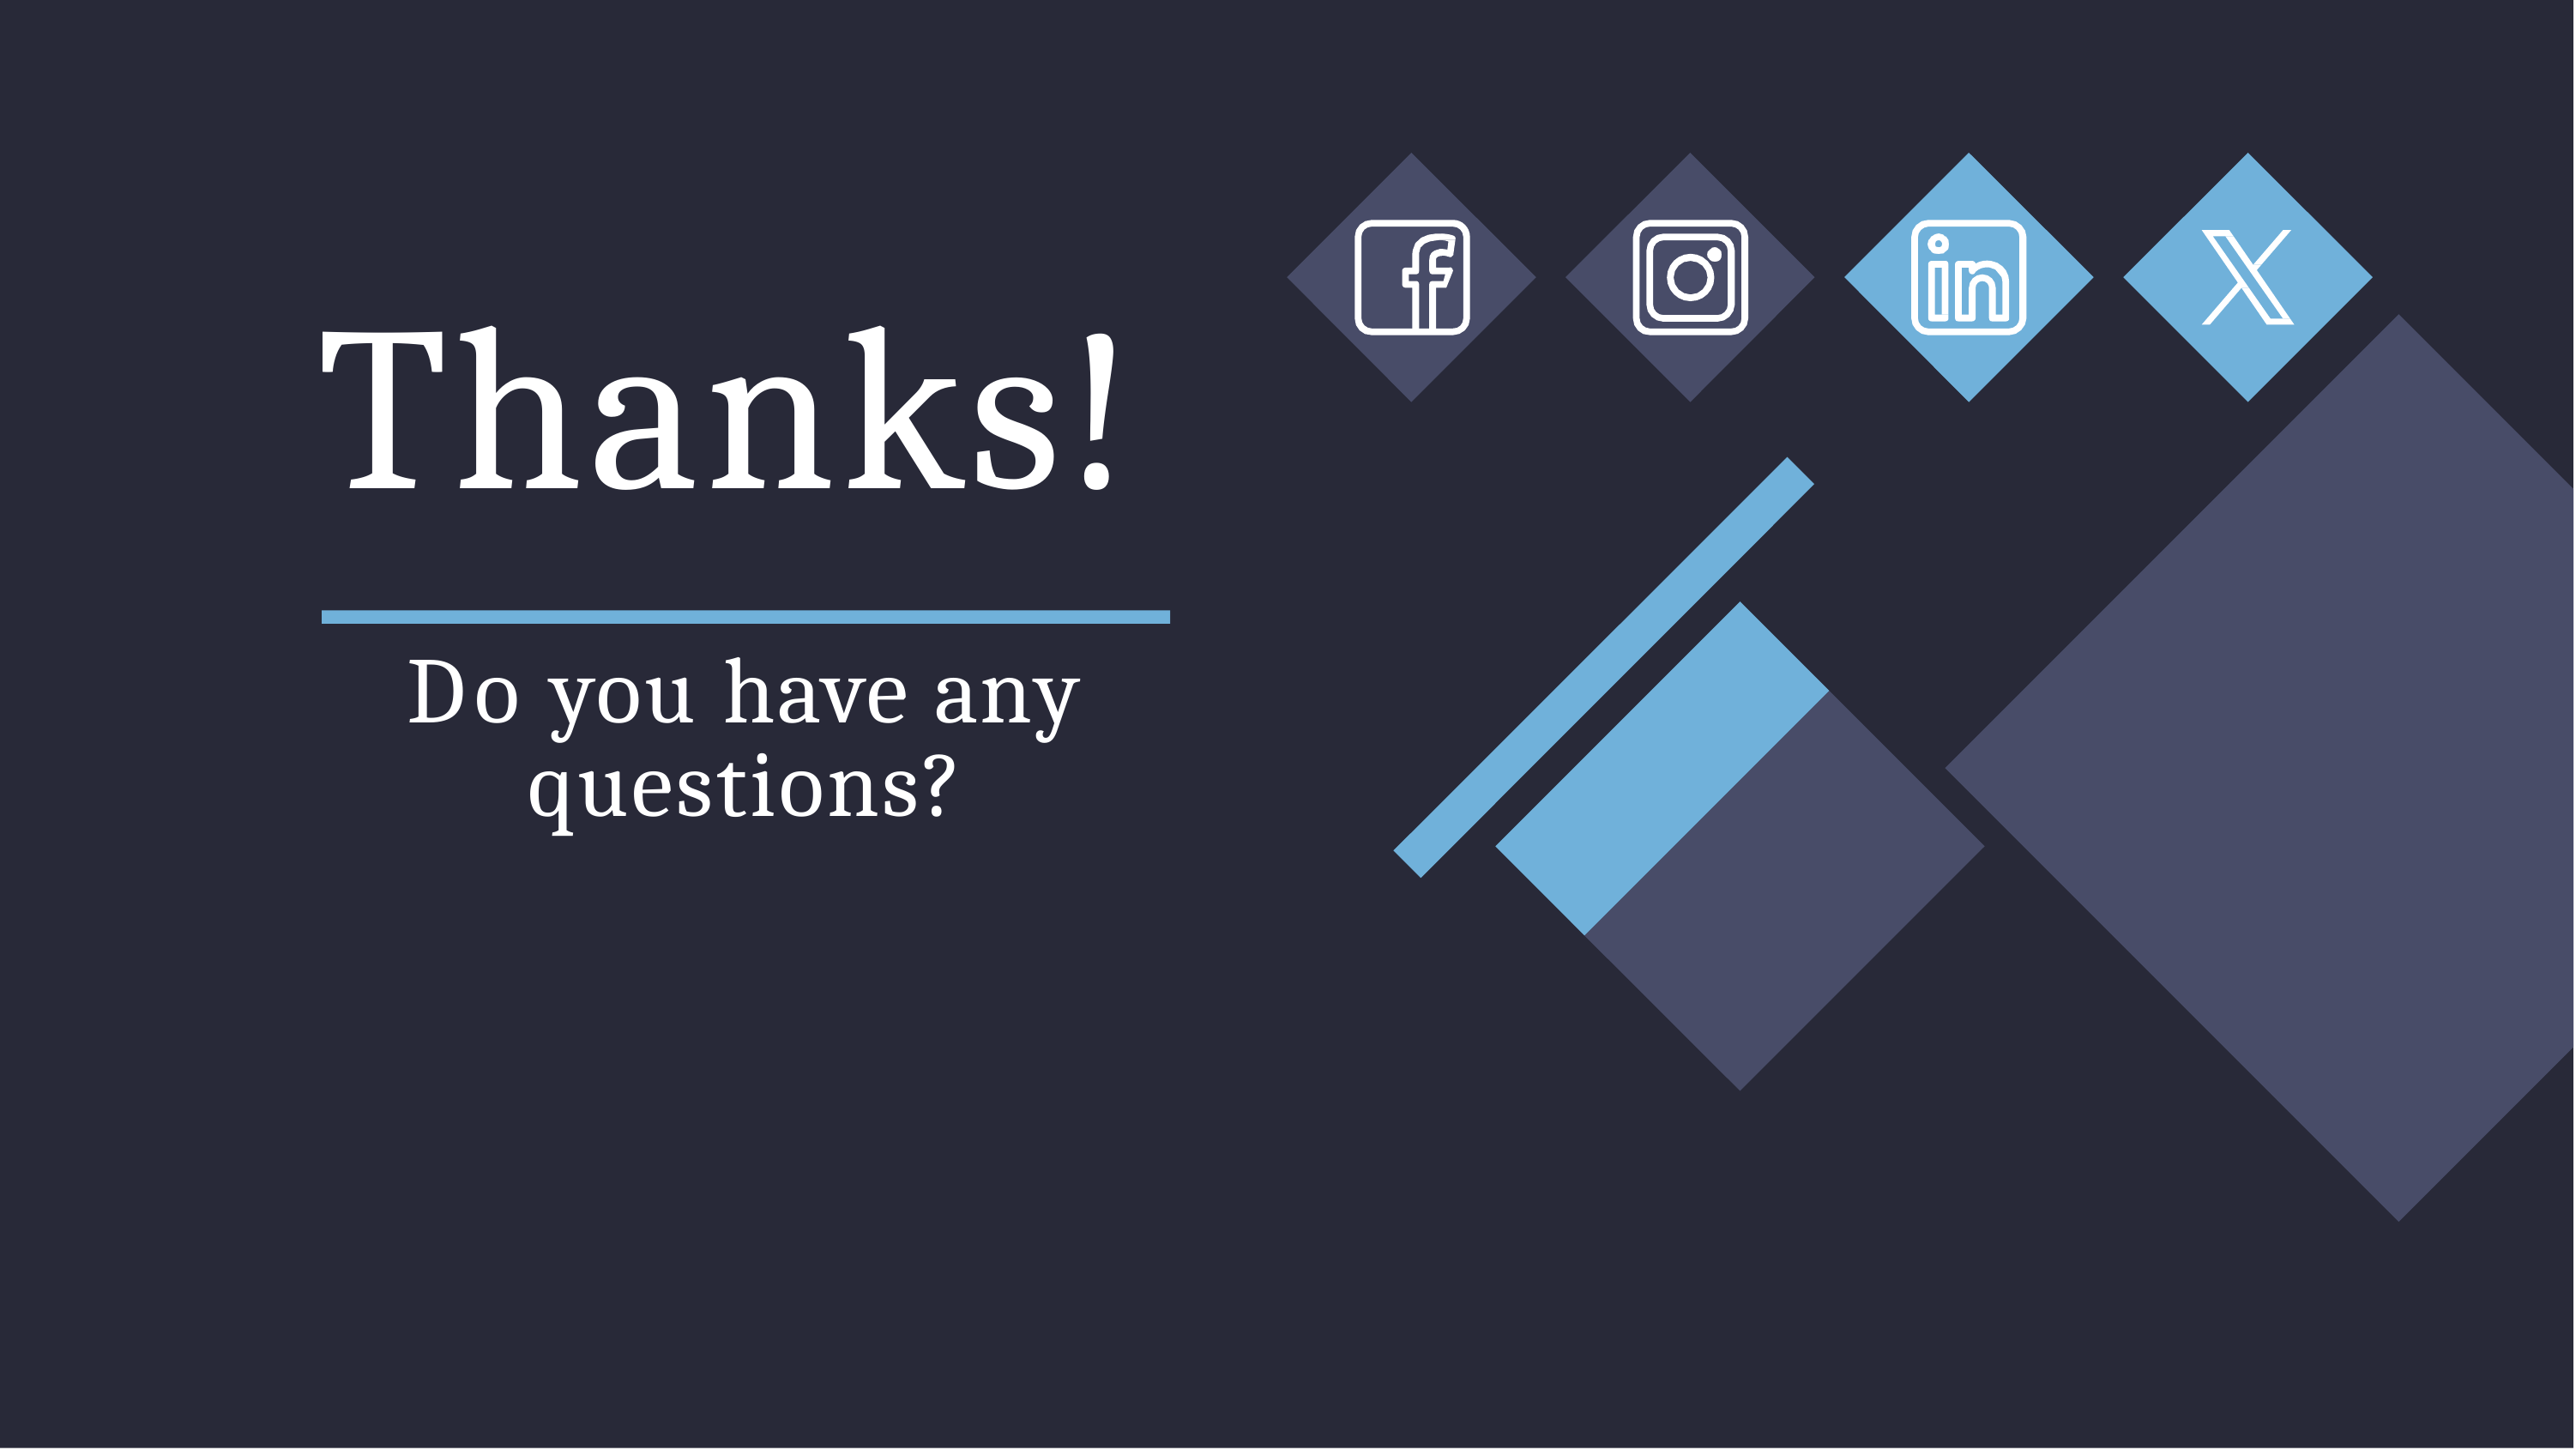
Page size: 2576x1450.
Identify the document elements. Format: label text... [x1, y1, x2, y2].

title Thanks! [316, 253, 1171, 535]
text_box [1286, 152, 2574, 1223]
text_box Do you have any questions? [385, 626, 1104, 836]
text_box [322, 610, 1171, 624]
